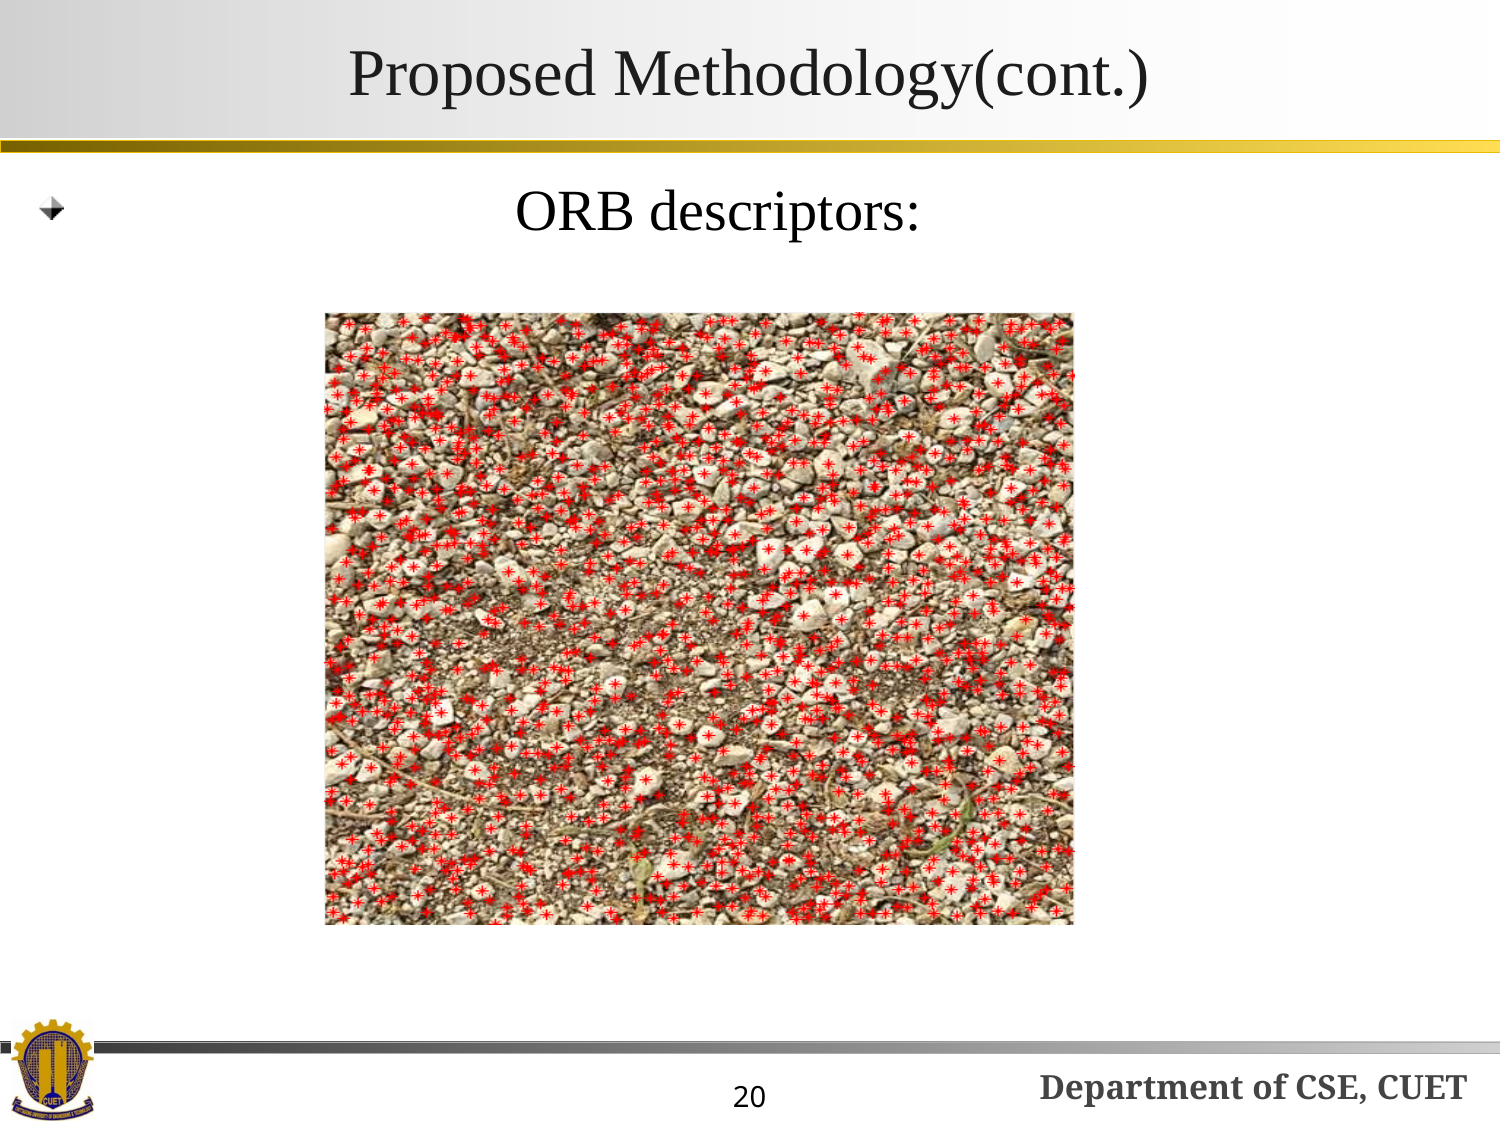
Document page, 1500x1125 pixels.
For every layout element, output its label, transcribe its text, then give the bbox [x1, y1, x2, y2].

picture [324, 312, 1076, 926]
title Proposed Methodology(cont.) [0, 0, 1500, 138]
picture [38, 195, 64, 220]
list ORB descriptors: [23, 164, 1442, 1063]
picture [11, 1019, 94, 1121]
